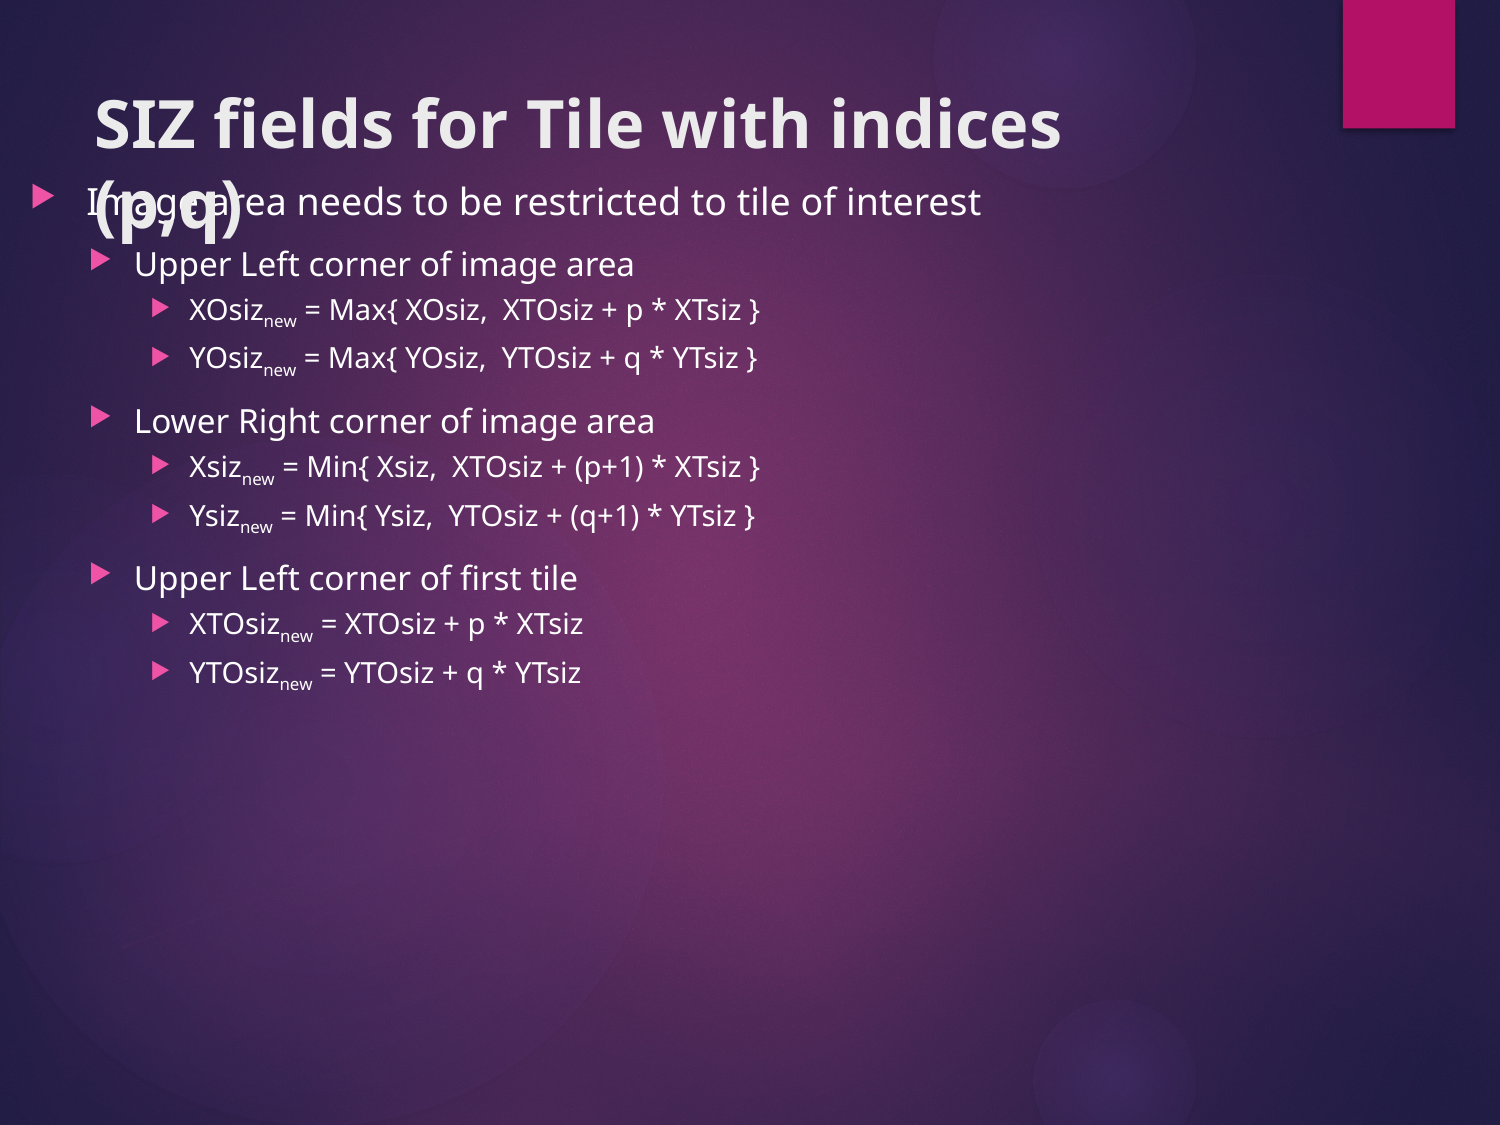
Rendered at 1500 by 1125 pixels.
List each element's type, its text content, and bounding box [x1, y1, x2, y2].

text_box Image area needs to be restricted to tile of interest Upper Left corner of image area XOsiznew = Max{ XOsiz, XTOsiz + p * XTsiz } YOsiznew = Max{ YOsiz, YTOsiz + q * YTsiz } Lower Right corner of image area Xsiznew = Min{ Xsiz, XTOsiz + (p+1) * XTsiz } Ysiznew = Min{ Ysiz, YTOsiz + (q+1) * YTsiz } Upper Left corner of first tile XTOsiznew = XTOsiz + p * XTsiz YTOsiznew = YTOsiz + q * YTsiz [14, 169, 1387, 702]
title SIZ fields for Tile with indices (p,q) [79, 74, 1237, 181]
